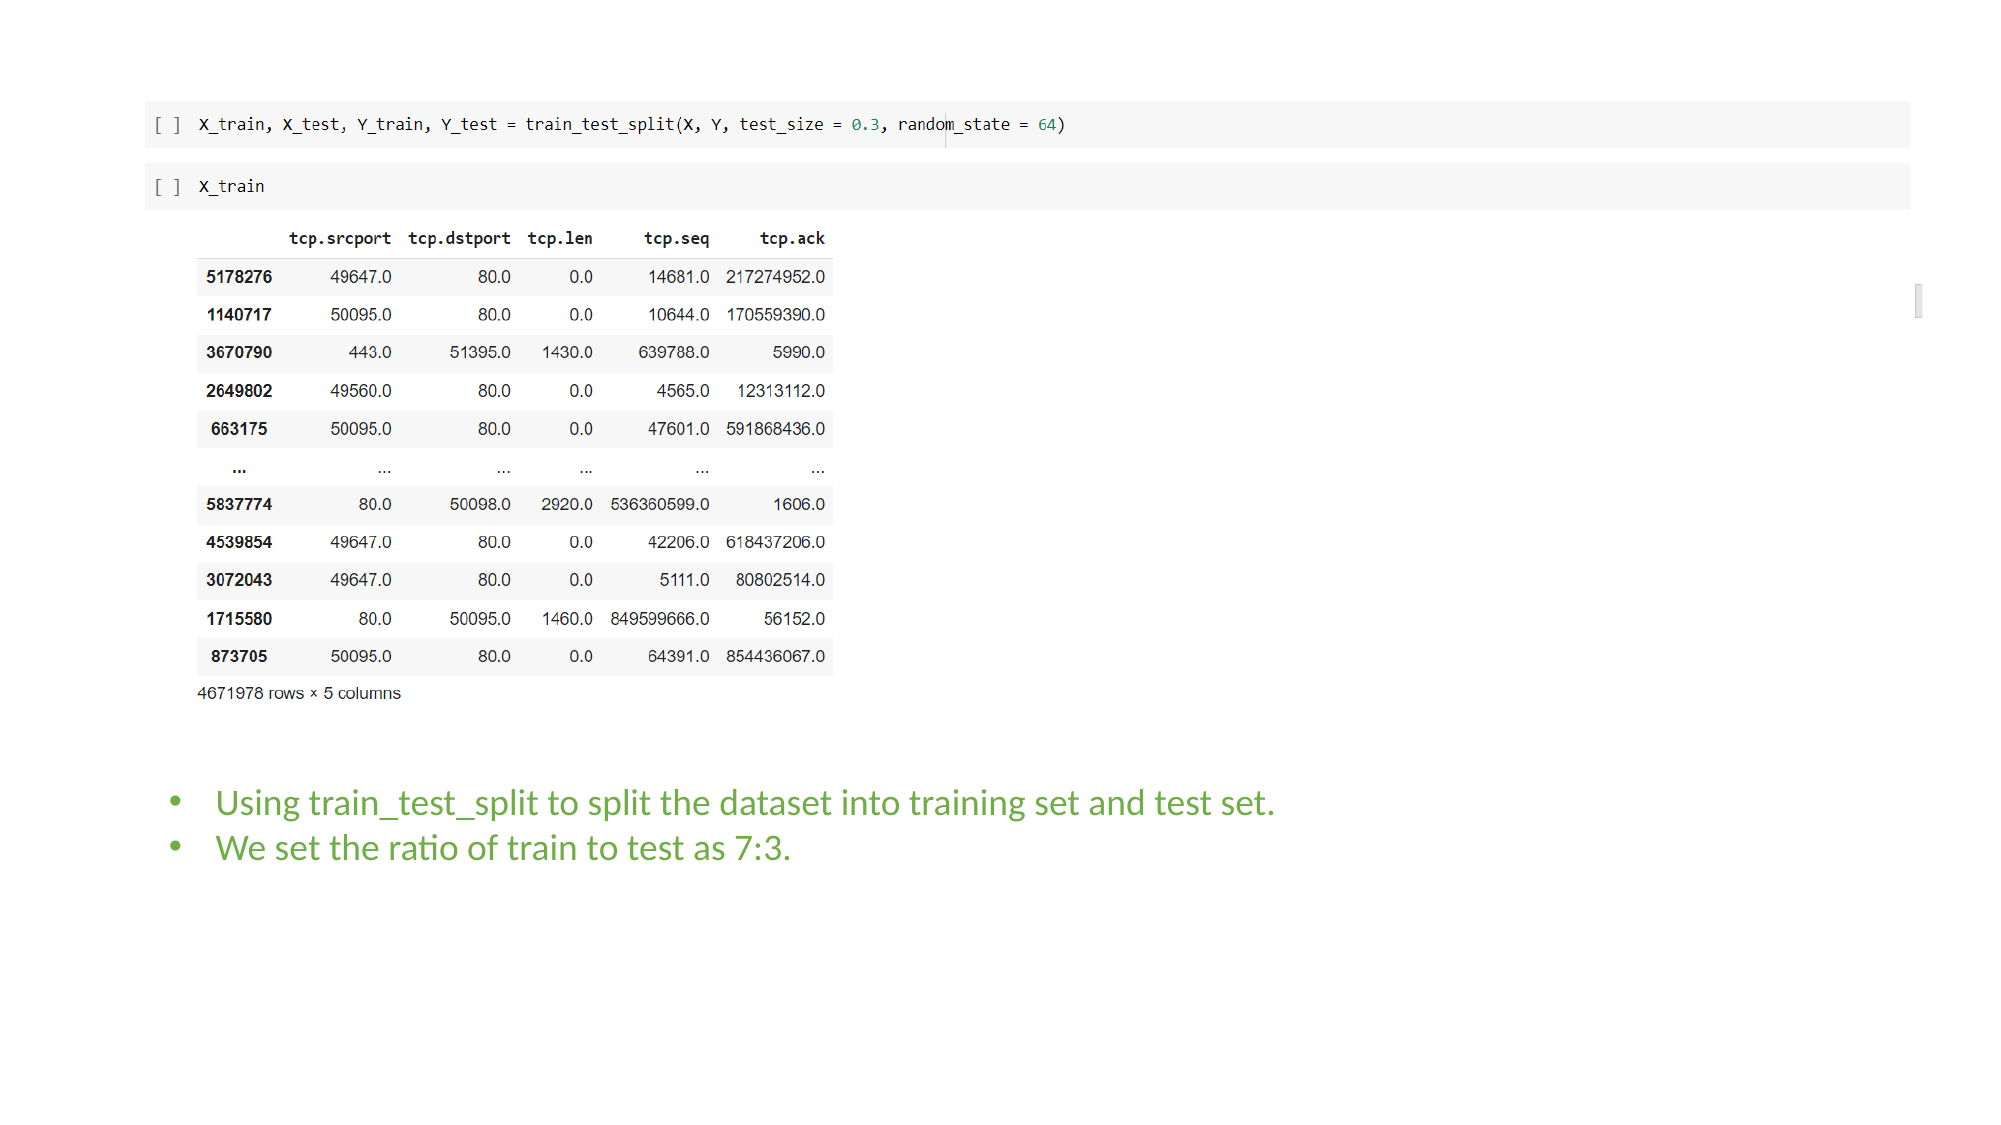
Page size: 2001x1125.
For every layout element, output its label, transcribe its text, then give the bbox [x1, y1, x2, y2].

picture [144, 94, 1923, 719]
text_box Using train_test_split to split the dataset into training set and test set. We set the ratio of train to test as 7:3. [153, 770, 1884, 876]
